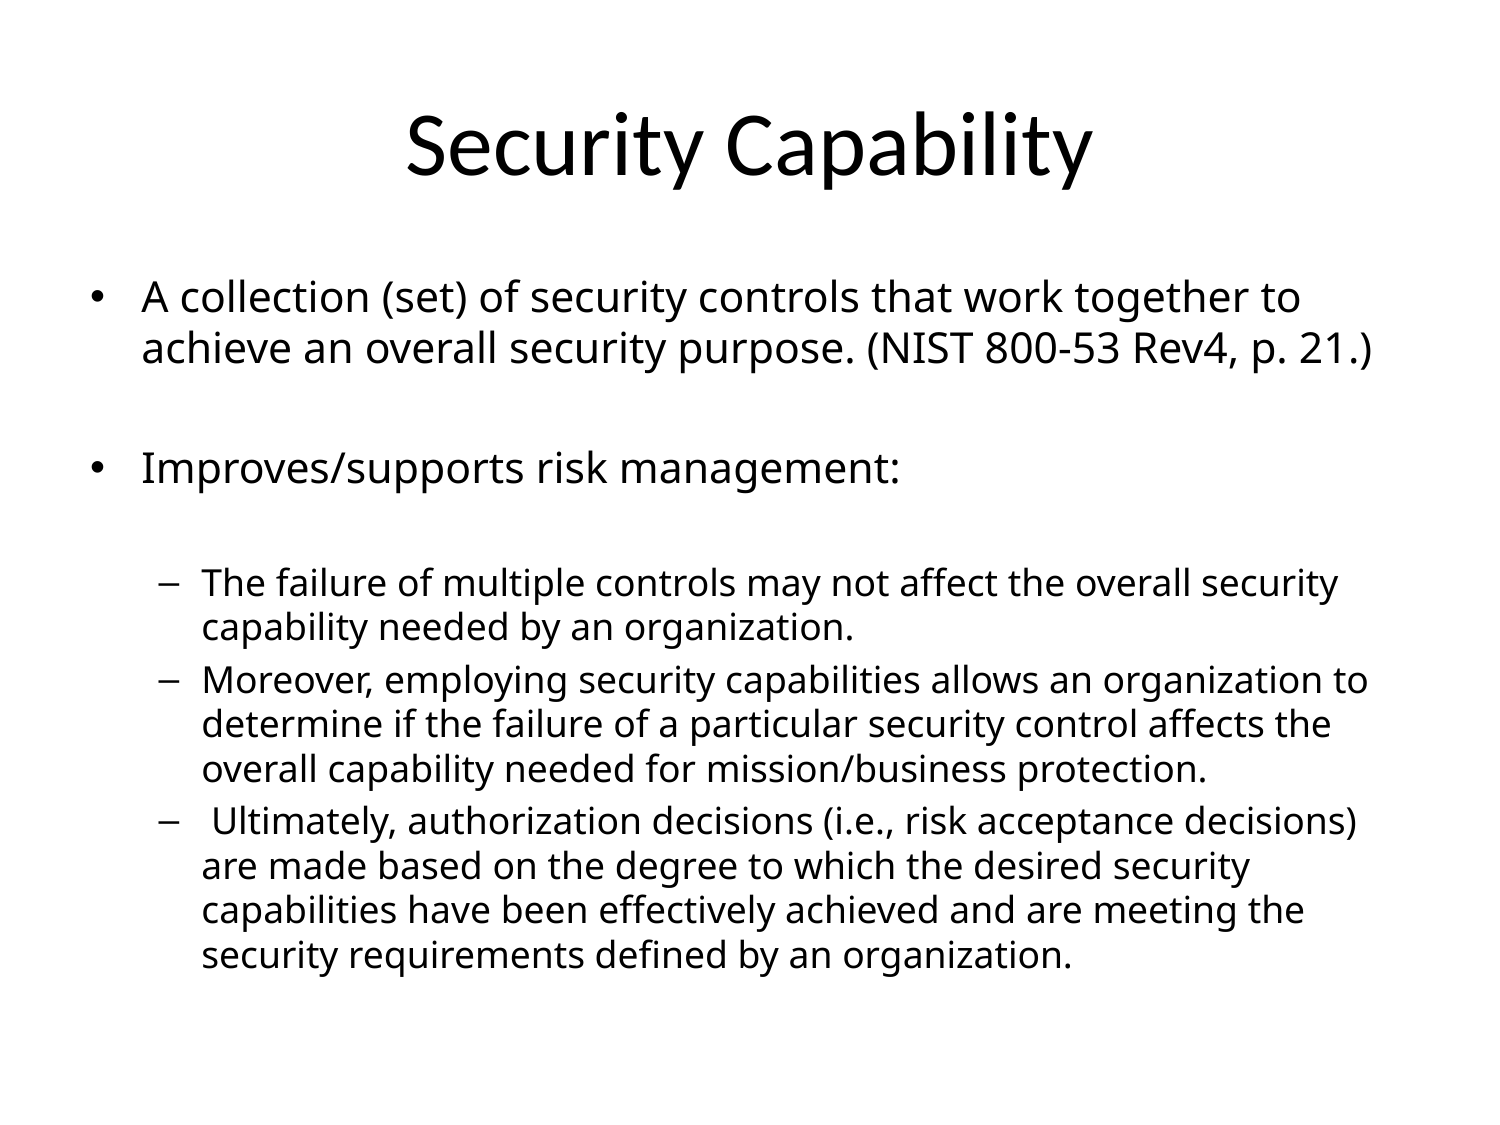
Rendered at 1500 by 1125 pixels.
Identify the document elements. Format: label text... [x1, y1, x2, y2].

list A collection (set) of security controls that work together to achieve an overall security purpose. (NIST 800-53 Rev4, p. 21.) Improves/supports risk management: The failure of multiple controls may not affect the overall security capability needed by an organization. Moreover, employing security capabilities allows an organization to determine if the failure of a particular security control affects the overall capability needed for mission/business protection. Ultimately, authorization decisions (i.e., risk acceptance decisions) are made based on the degree to which the desired security capabilities have been effectively achieved and are meeting the security requirements defined by an organization. [75, 262, 1425, 1005]
title Security Capability [75, 45, 1425, 233]
